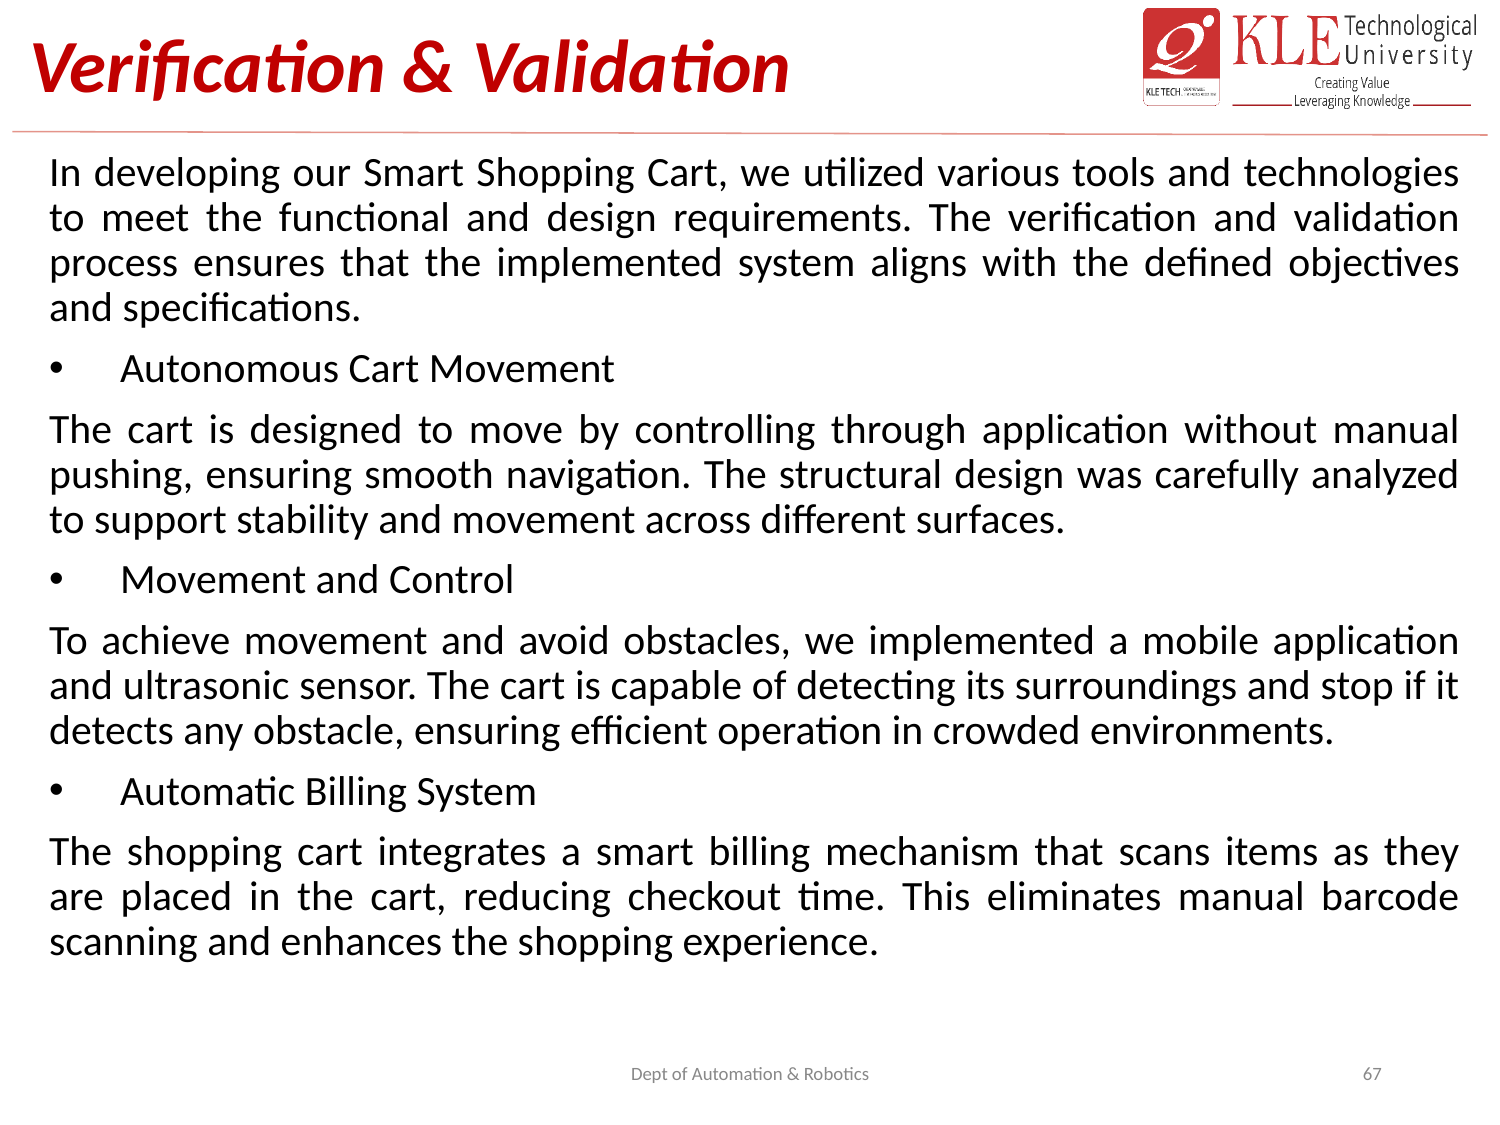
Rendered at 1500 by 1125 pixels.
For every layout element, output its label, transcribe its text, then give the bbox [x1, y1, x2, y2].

footer Dept of Automation & Robotics [496, 1042, 1004, 1103]
title Verification & Validation [14, 25, 1155, 112]
slide_number 67 [1059, 1042, 1397, 1103]
list In developing our Smart Shopping Cart, we utilized various tools and technologies to meet the functional and design requirements. The verification and validation process ensures that the implemented system aligns with the defined objectives and specifications. Autonomous Cart Movement The cart is designed to move by controlling through application without manual pushing, ensuring smooth navigation. The structural design was carefully analyzed to support stability and movement across different surfaces. Movement and Control To achieve movement and avoid obstacles, we implemented a mobile application and ultrasonic sensor. The cart is capable of detecting its surroundings and stop if it detects any obstacle, ensuring efficient operation in crowded environments. Automatic Billing System The shopping cart integrates a smart billing mechanism that scans items as they are placed in the cart, reducing checkout time. This eliminates manual barcode scanning and enhances the shopping experience. [30, 143, 1476, 1043]
picture [1143, 2, 1478, 109]
